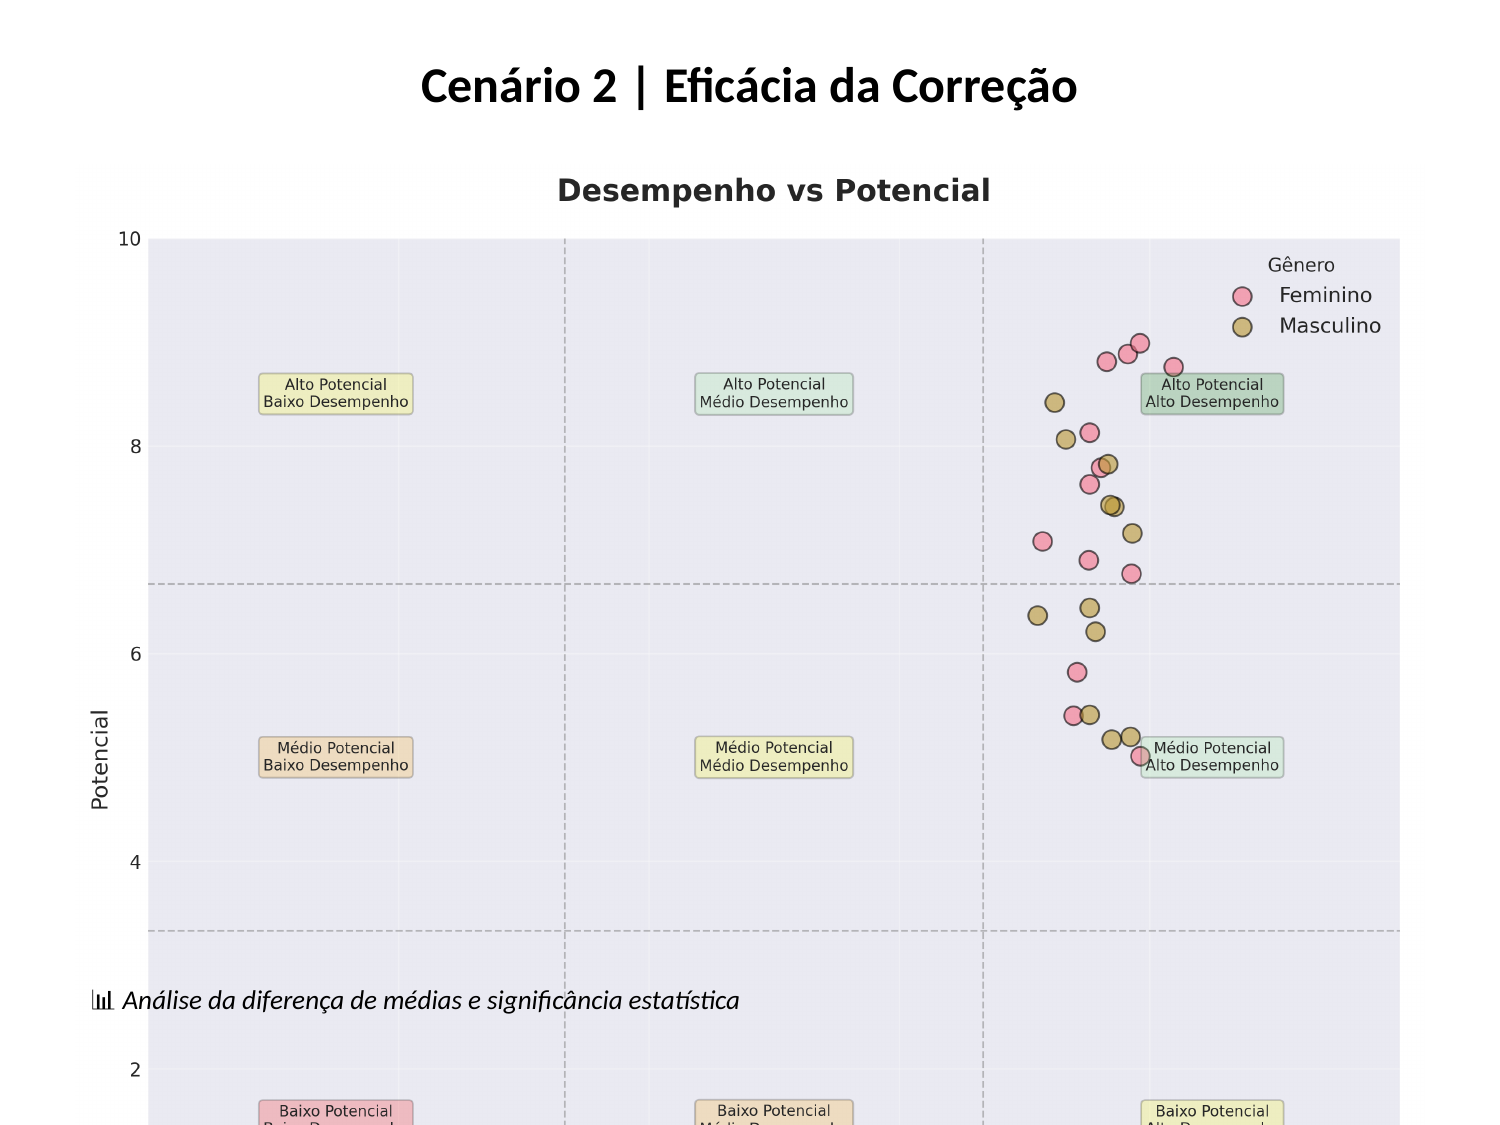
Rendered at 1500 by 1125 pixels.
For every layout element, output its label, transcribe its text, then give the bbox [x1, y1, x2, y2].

text_box Cenário 2 | Eficácia da Correção [406, 44, 1094, 120]
picture [74, 164, 1426, 1125]
